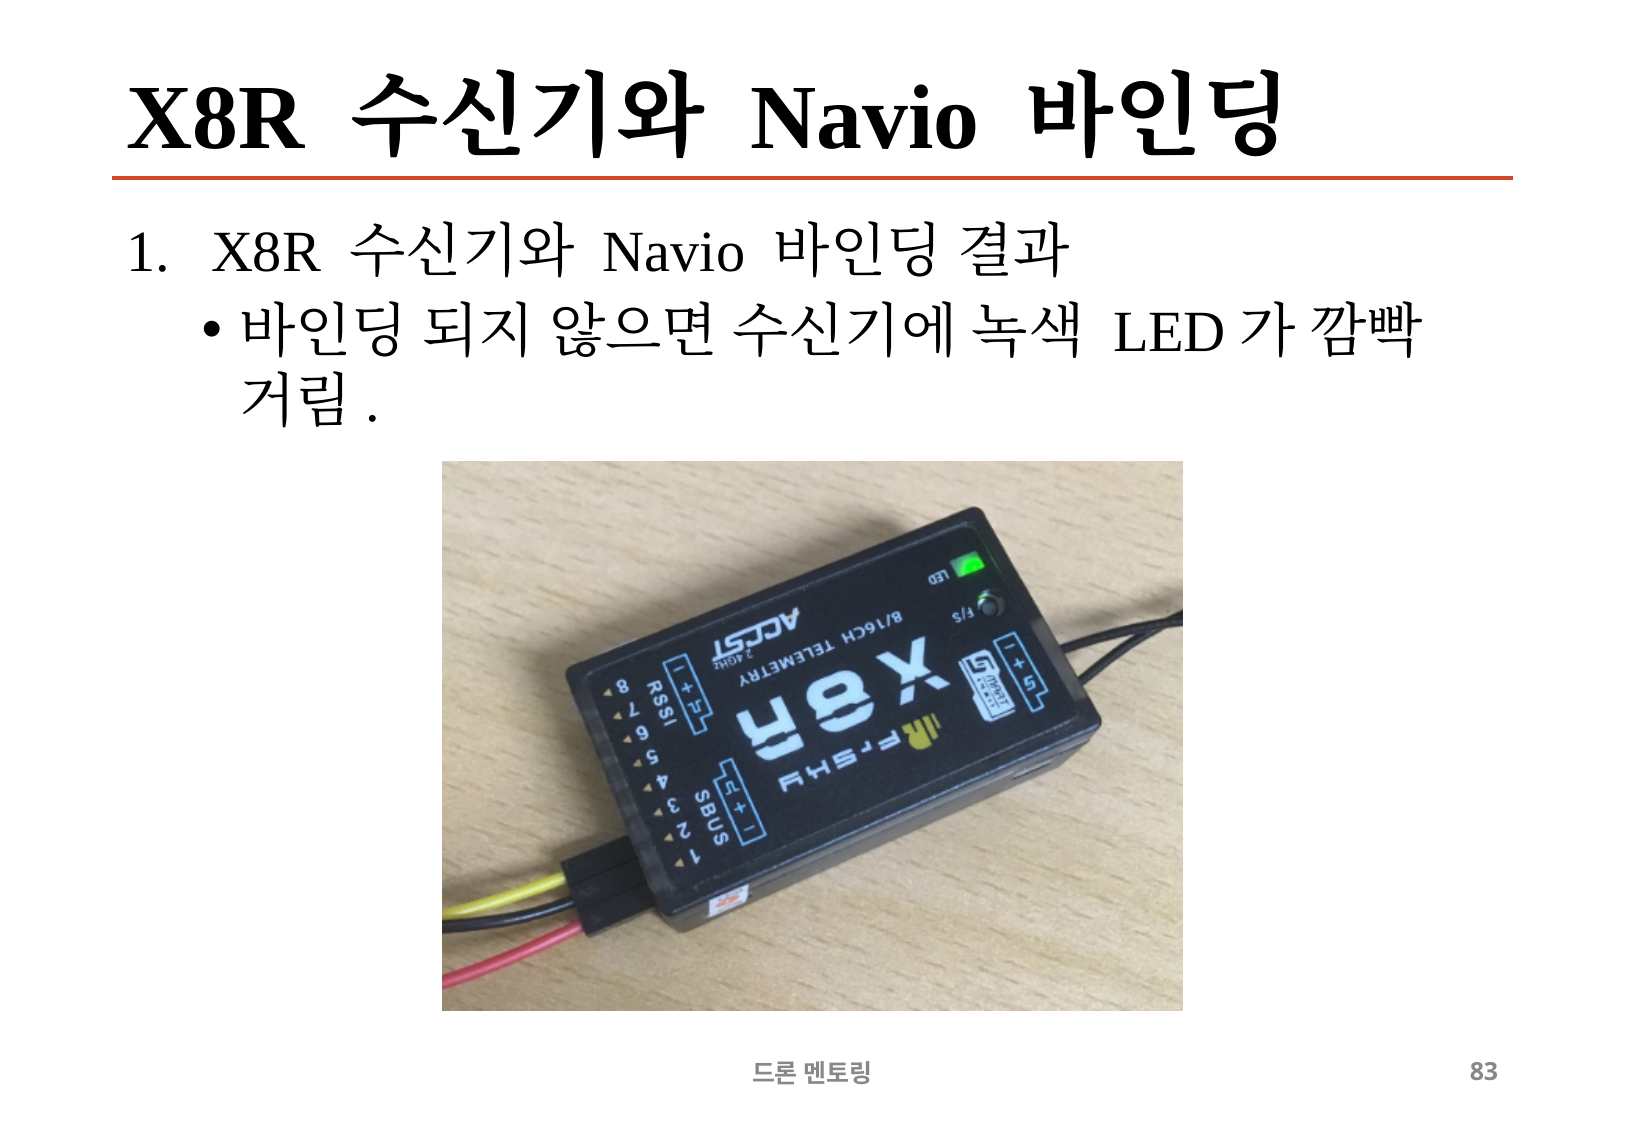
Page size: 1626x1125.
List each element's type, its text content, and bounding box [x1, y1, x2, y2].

picture [442, 461, 1183, 1011]
title X8R 수신기와 Navio 바인딩 [111, 59, 1514, 179]
slide_number ‹#› [1433, 1042, 1514, 1103]
footer 드론 멘토링 [538, 1042, 1087, 1103]
list X8R 수신기와 Navio 바인딩 결과 바인딩 되지 않으면 수신기에 녹색 LED가 깜빡 거림. [111, 205, 1514, 486]
